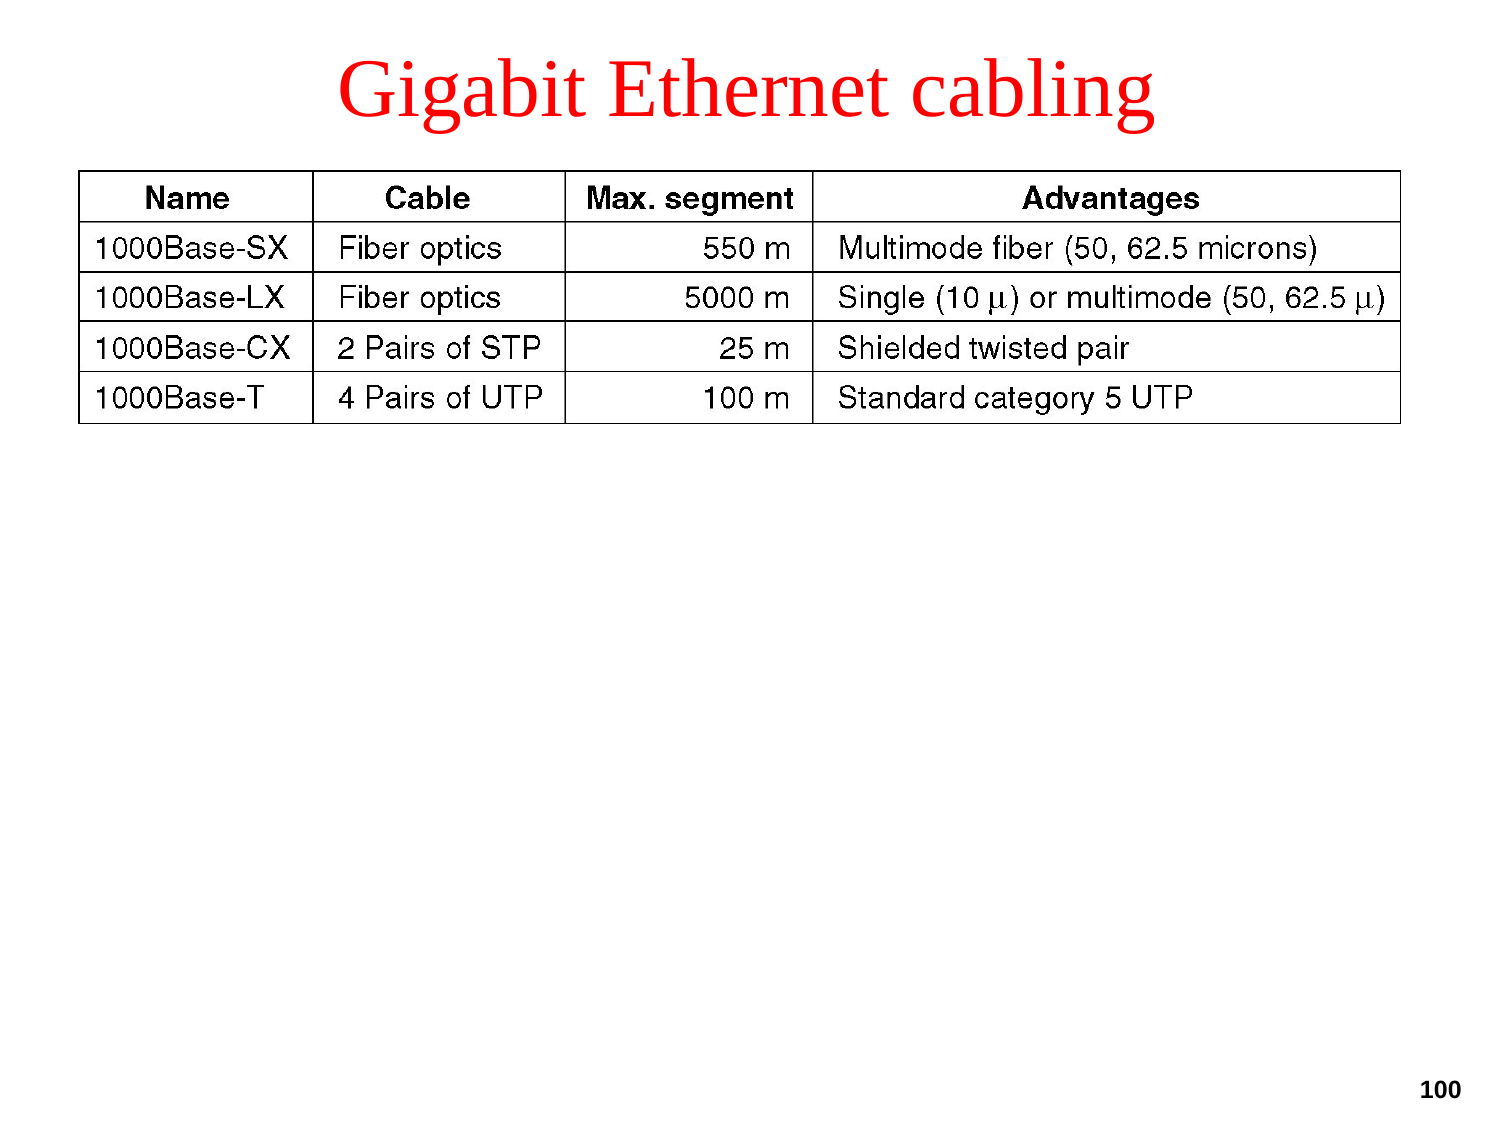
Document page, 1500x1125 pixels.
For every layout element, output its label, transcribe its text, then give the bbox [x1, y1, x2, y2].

picture [77, 169, 1401, 425]
title Gigabit Ethernet cabling [25, 25, 1469, 141]
